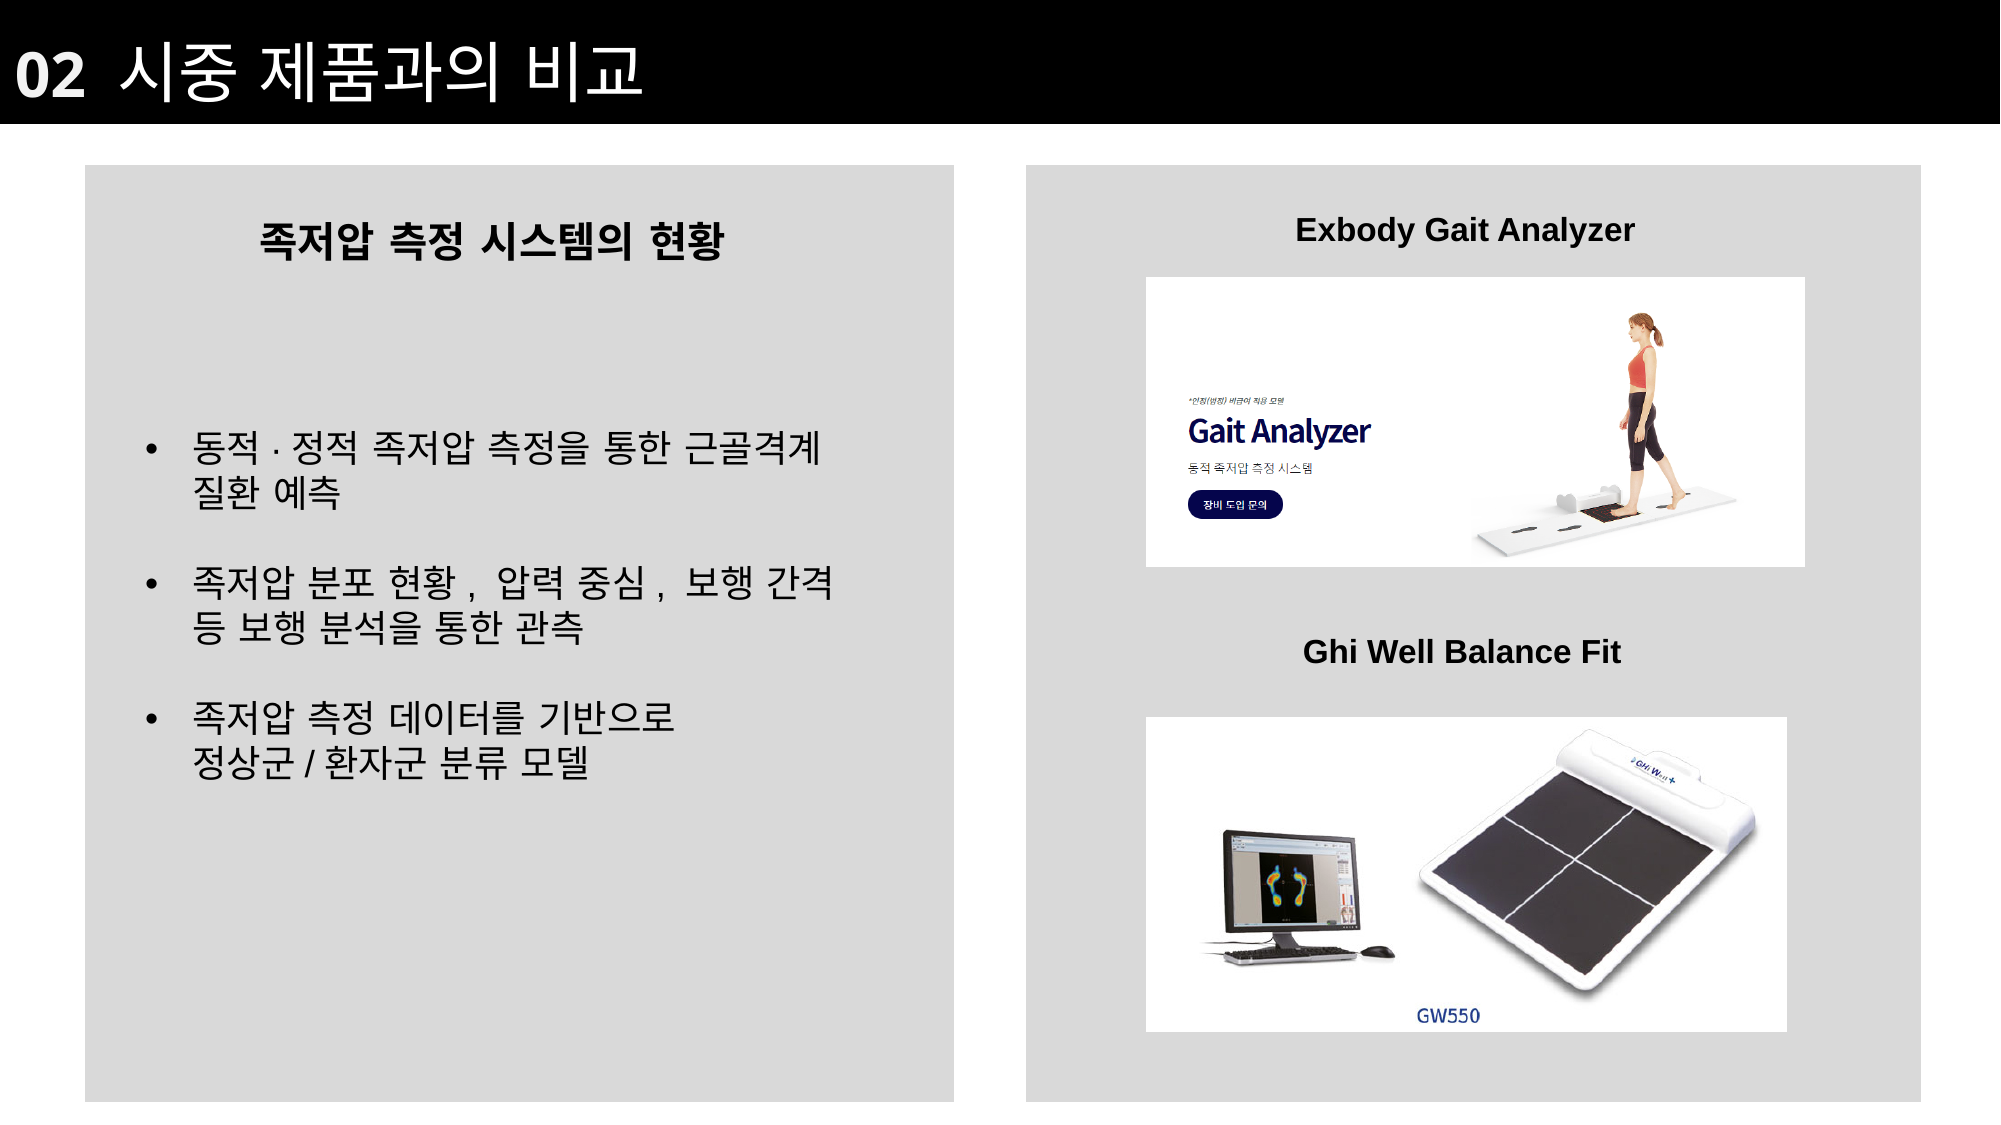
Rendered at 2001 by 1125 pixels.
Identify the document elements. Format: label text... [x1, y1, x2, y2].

text_box Exbody Gait Analyzer [1280, 200, 1668, 256]
text_box Ghi Well Balance Fit [1288, 623, 1646, 678]
picture [1146, 276, 1805, 568]
picture [1146, 717, 1788, 1032]
text_box [0, 0, 2000, 124]
text_box [85, 165, 954, 1102]
text_box [1026, 165, 1921, 1102]
text_box 02 시중 제품과의 비교 [0, 23, 774, 199]
text_box 동적·정적 족저압 측정을 통한 근골격계 질환 예측 족저압 분포 현황, 압력 중심, 보행 간격 등 보행 분석을 통한 관측 족저압 측정 데이터를 기반으로 정상군/환자군 분류 모델 [130, 373, 875, 928]
text_box 족저압 측정 시스템의 현황 [244, 208, 783, 274]
